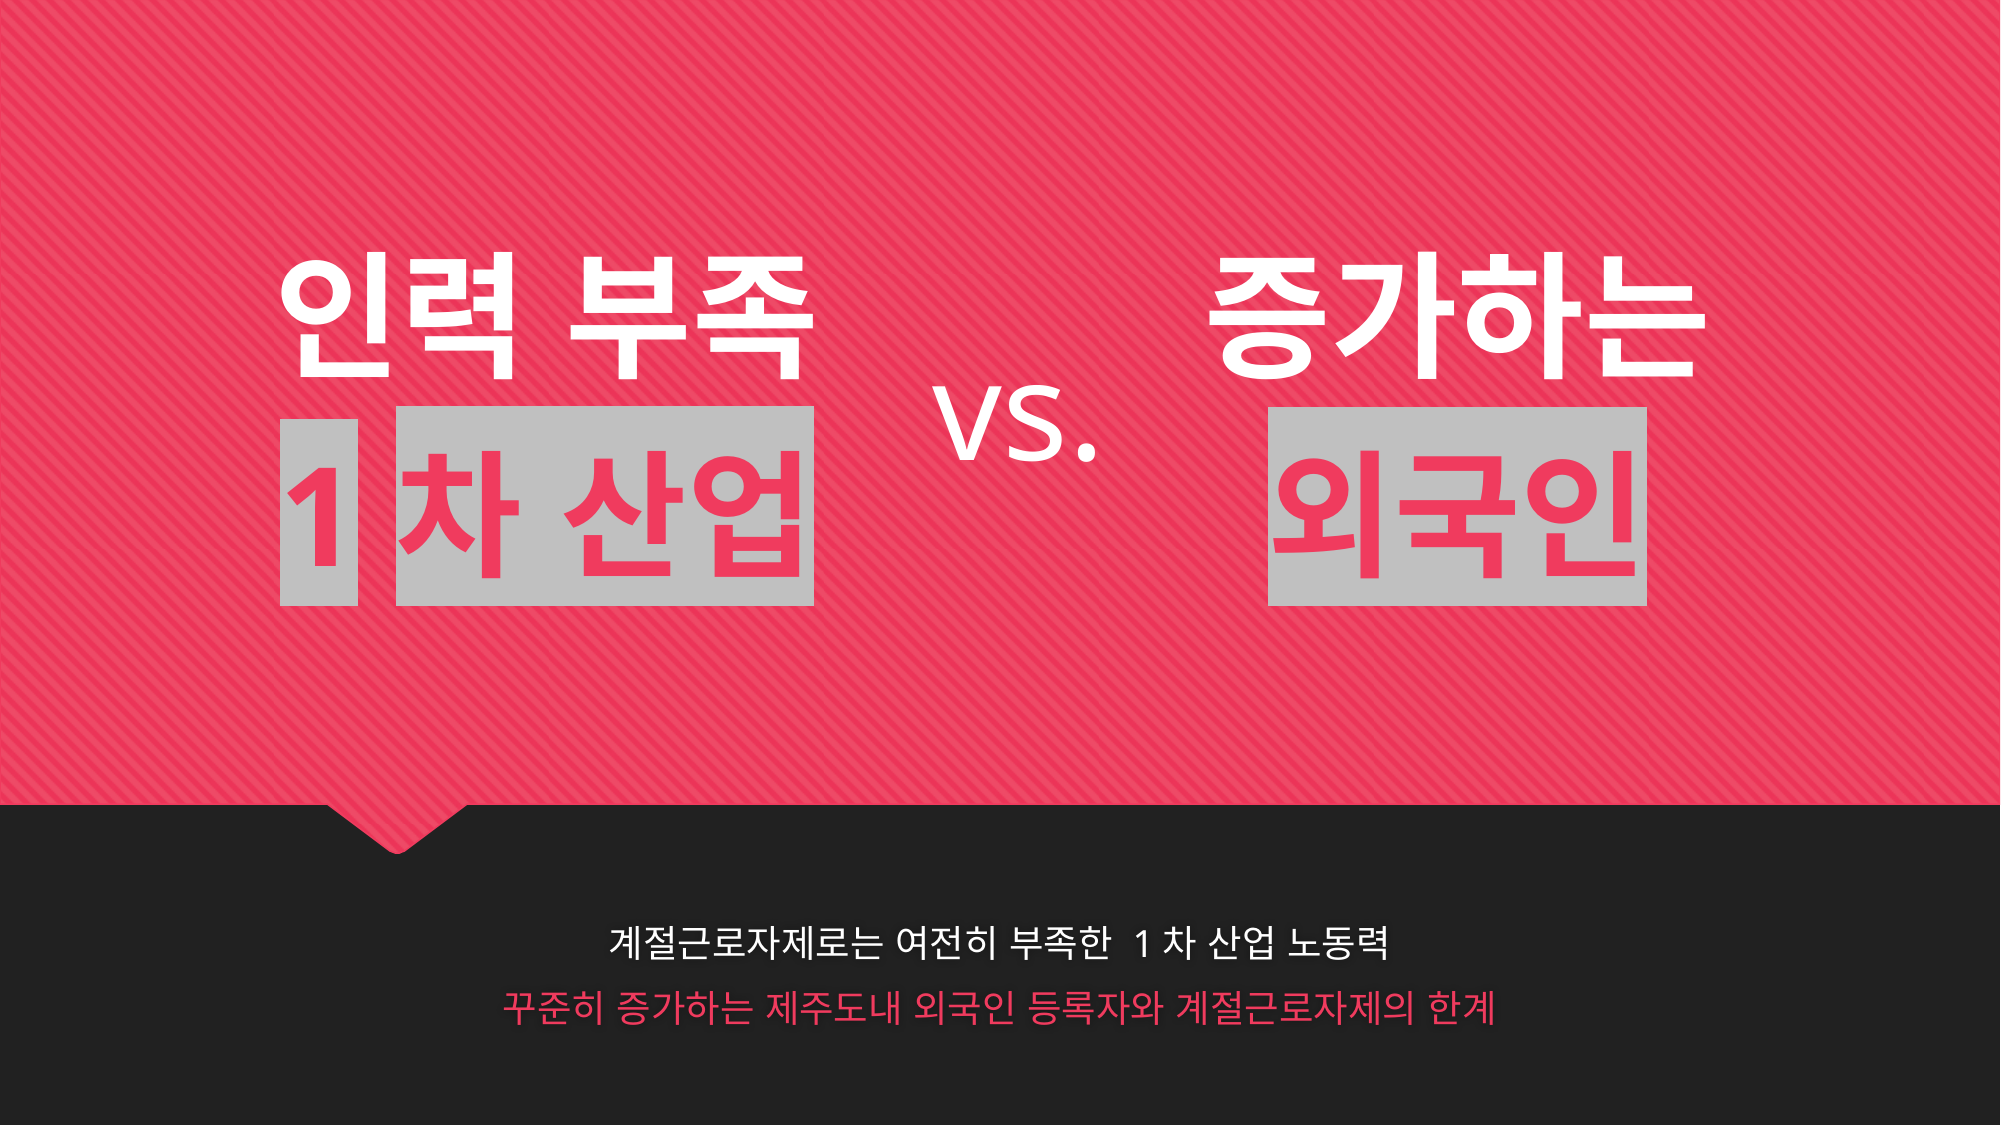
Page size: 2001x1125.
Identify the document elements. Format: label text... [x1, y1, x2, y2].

table_header 증가하는외국인 [1164, 124, 1752, 690]
subtitle 계절근로자제로는 여전히 부족한 1차 산업 노동력 꾸준히 증가하는 제주도내 외국인 등록자와 계절근로자제의 한계 [393, 912, 1606, 1040]
table_header 인력 부족 1차 산업 [219, 124, 874, 690]
table_header vs. [874, 124, 1164, 690]
